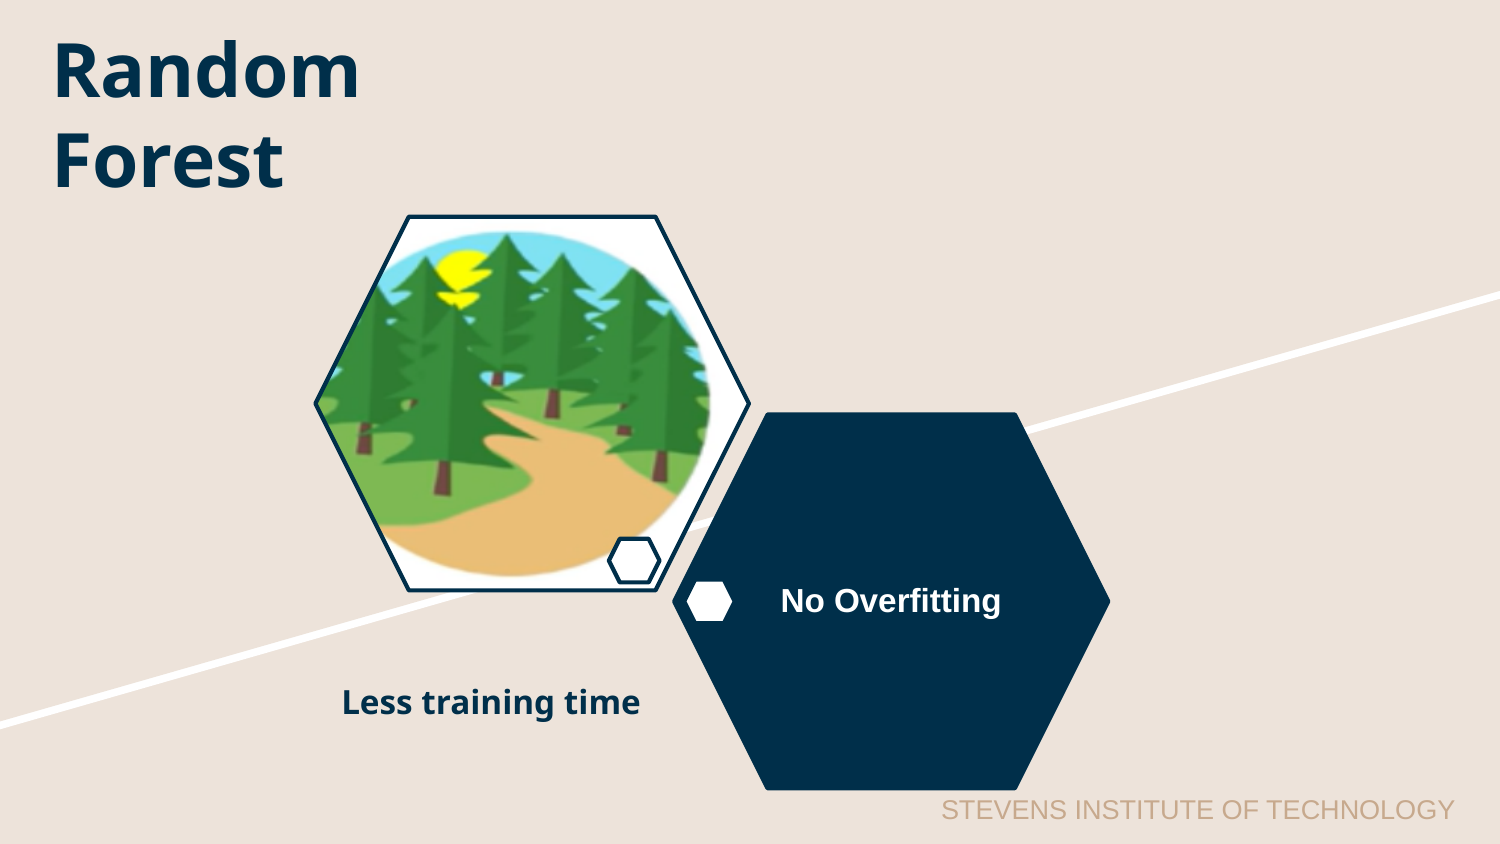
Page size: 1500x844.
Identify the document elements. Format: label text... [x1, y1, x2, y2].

title Random Forest [35, 55, 672, 218]
text_box STEVENS INSTITUTE OF TECHNOLOGY [925, 785, 1500, 834]
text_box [315, 216, 1109, 789]
